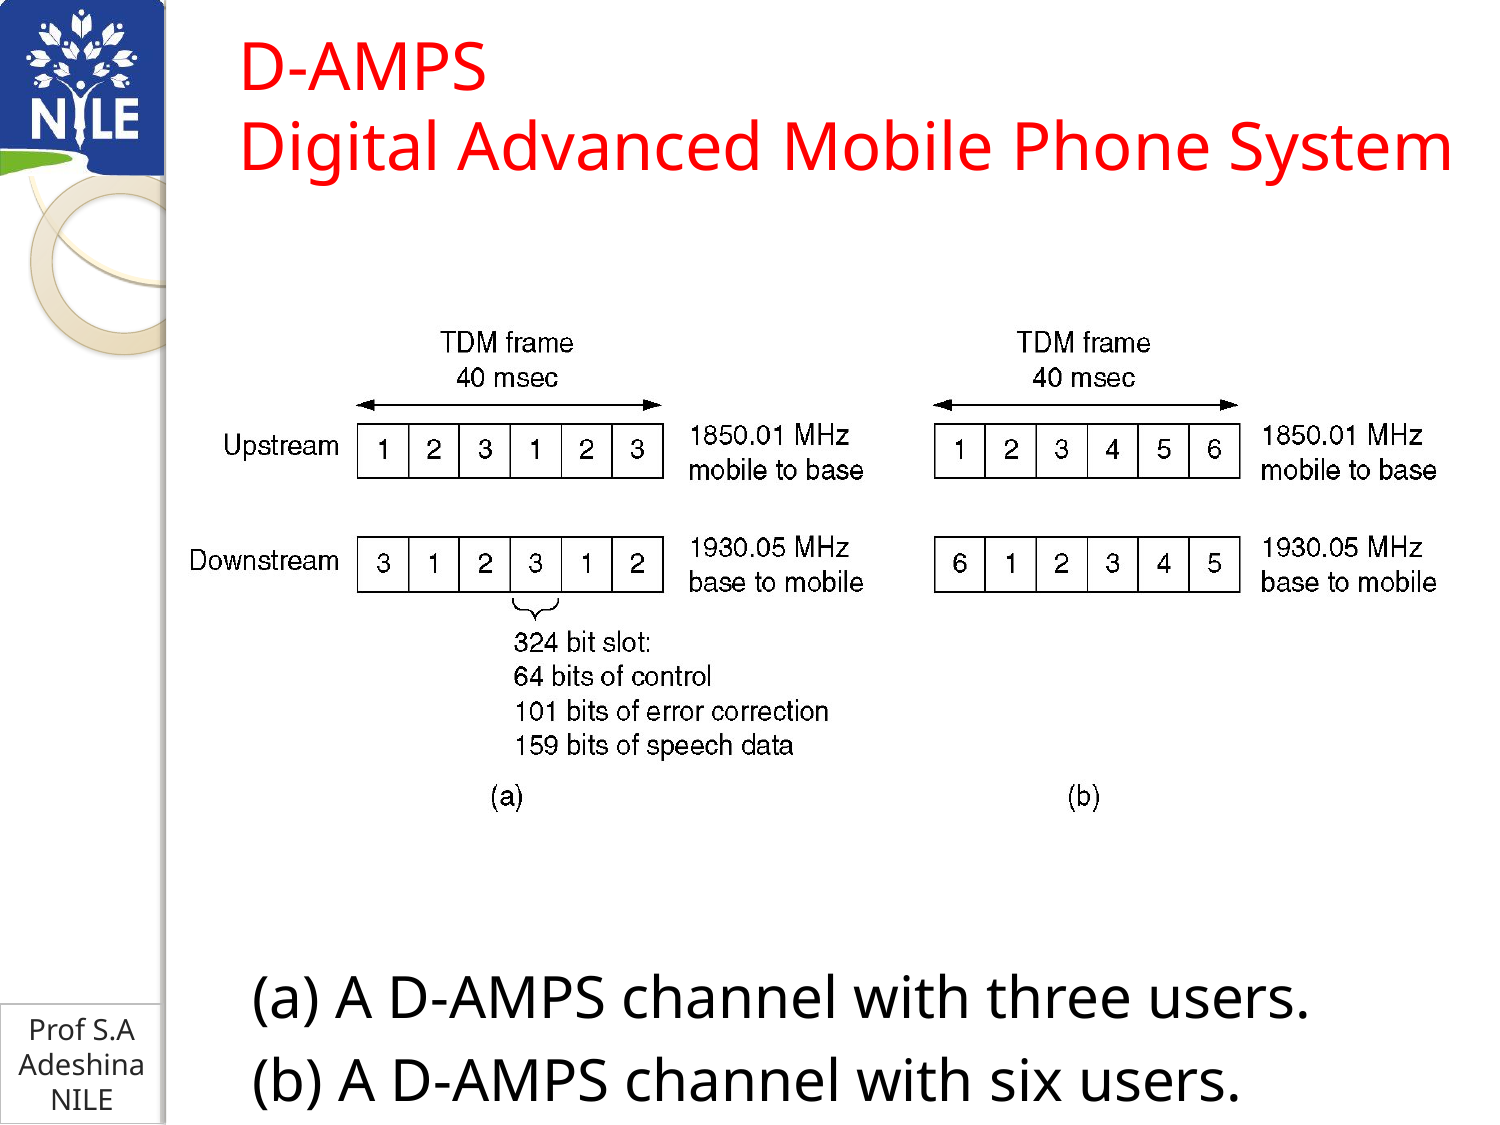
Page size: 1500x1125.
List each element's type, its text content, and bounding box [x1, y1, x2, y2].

picture [0, 0, 164, 176]
title D-AMPS Digital Advanced Mobile Phone System [223, 0, 1500, 208]
picture [188, 325, 1440, 814]
text_box Prof S.A Adeshina NILE [0, 1003, 164, 1124]
list (a) A D-AMPS channel with three users. (b) A D-AMPS channel with six users. [223, 952, 1500, 1125]
